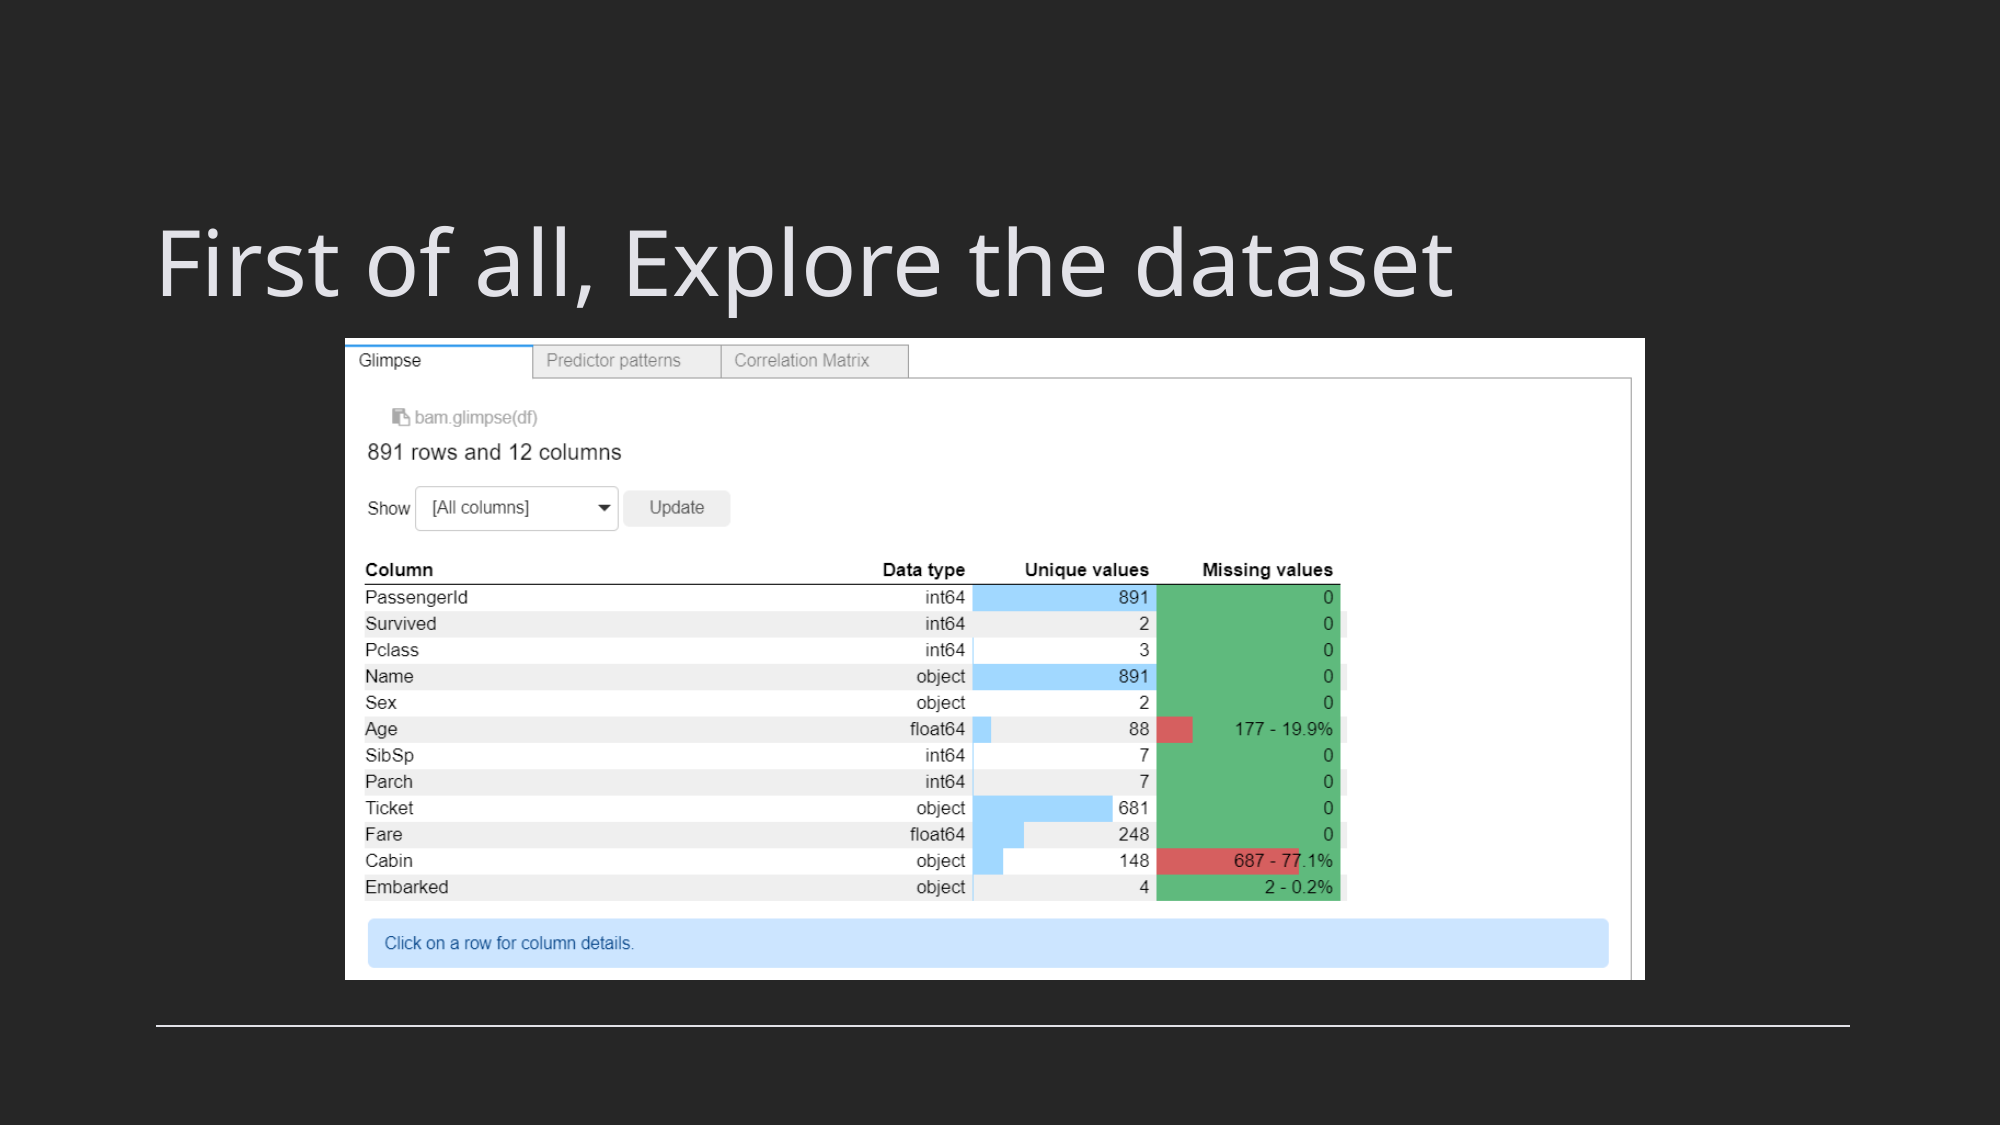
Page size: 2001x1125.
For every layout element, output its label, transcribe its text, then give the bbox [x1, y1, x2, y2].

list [344, 338, 1645, 980]
title First of all, Explore the dataset [139, 143, 1850, 322]
